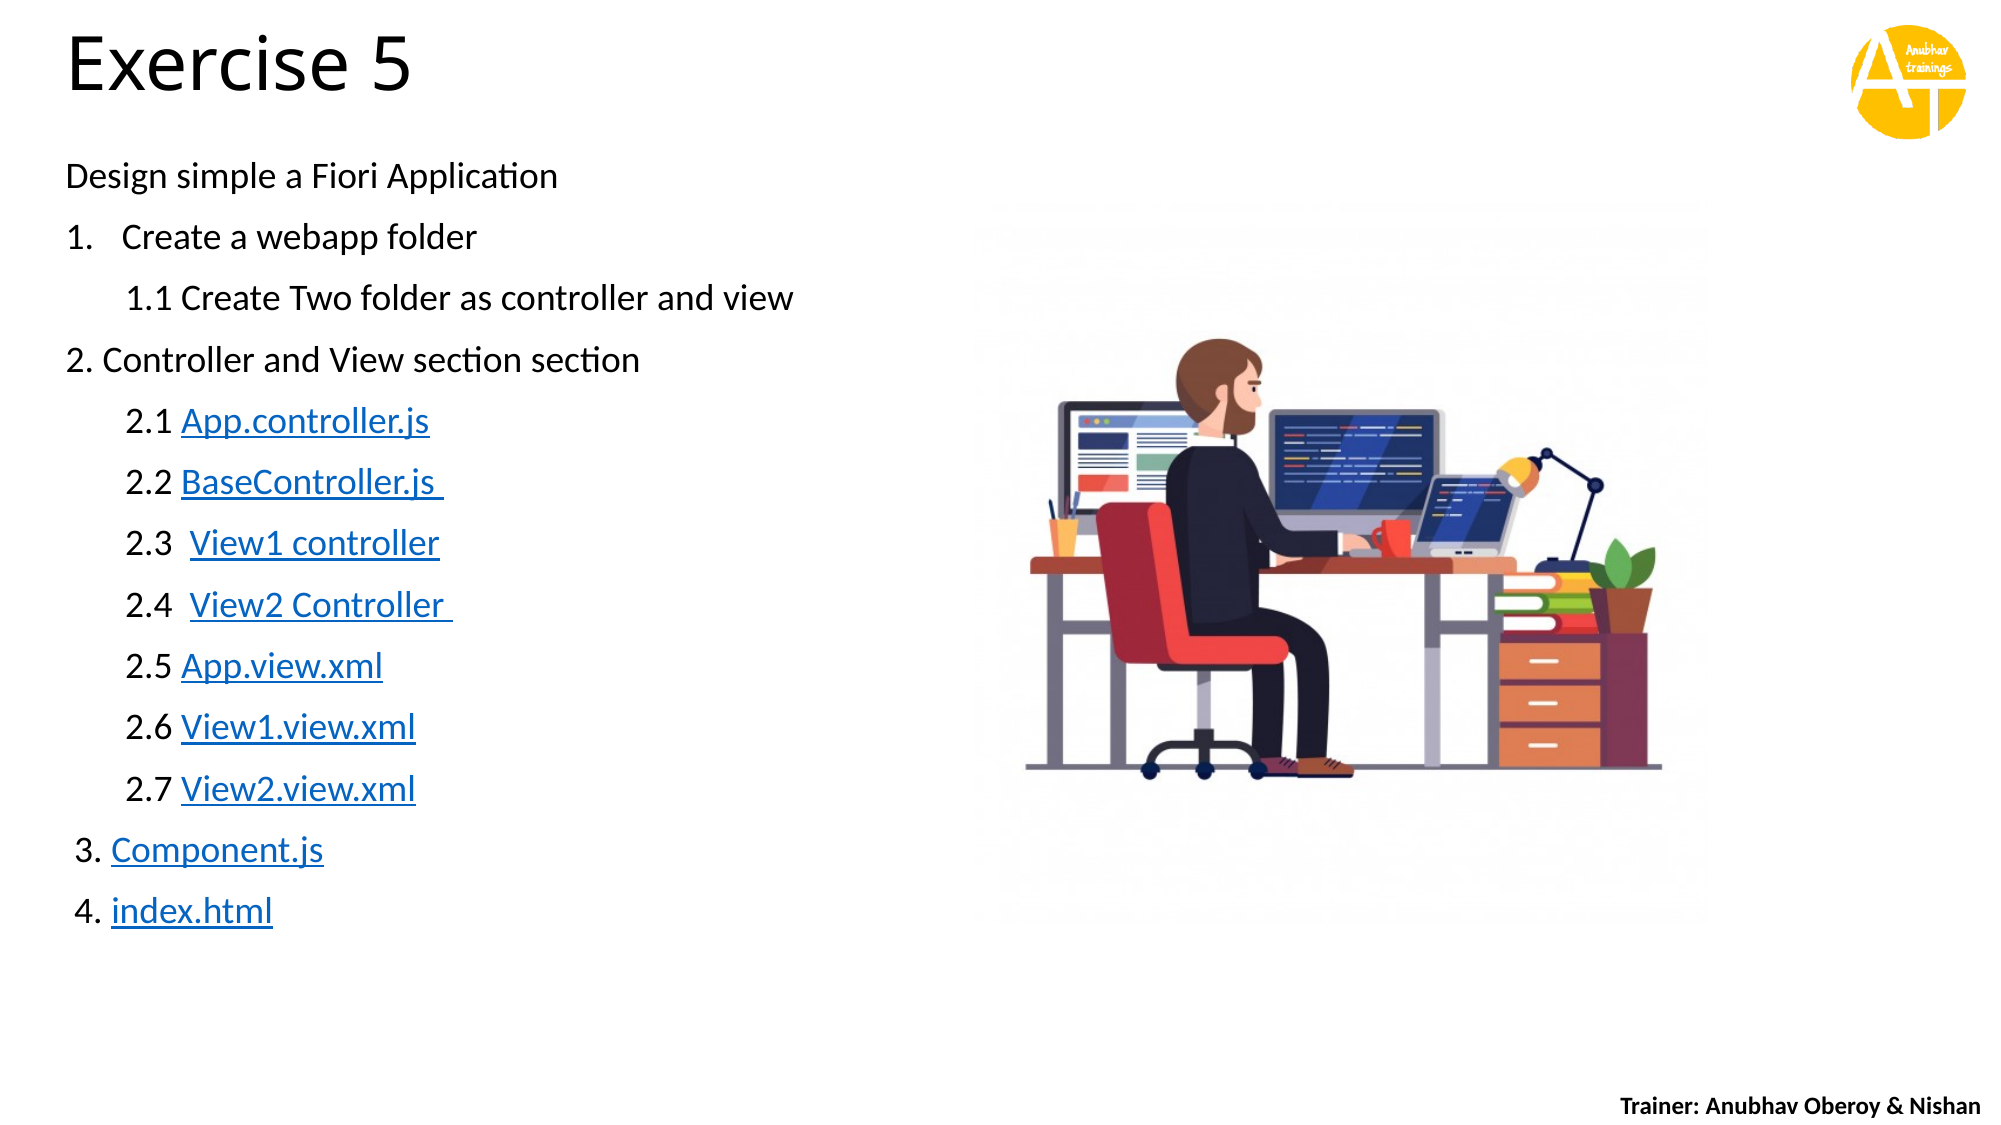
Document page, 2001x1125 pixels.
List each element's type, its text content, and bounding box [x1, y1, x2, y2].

footer Trainer: Anubhav Oberoy & Nishan [1568, 1081, 1998, 1125]
text_box Exercise 5 [50, 18, 1776, 126]
picture [974, 202, 1708, 923]
text_box Design simple a Fiori Application Create a webapp folder 1.1 Create Two folder as controller and view 2. Controller and View section section 2.1 App.controller.js 2.2 BaseController.js 2.3 View1 controller 2.4 View2 Controller 2.5 App.view.xml 2.6 View1.view.xml 2.7 View2.view.xml 3. Component.js 4. index.html [50, 148, 1776, 1003]
picture [1839, 17, 1972, 149]
